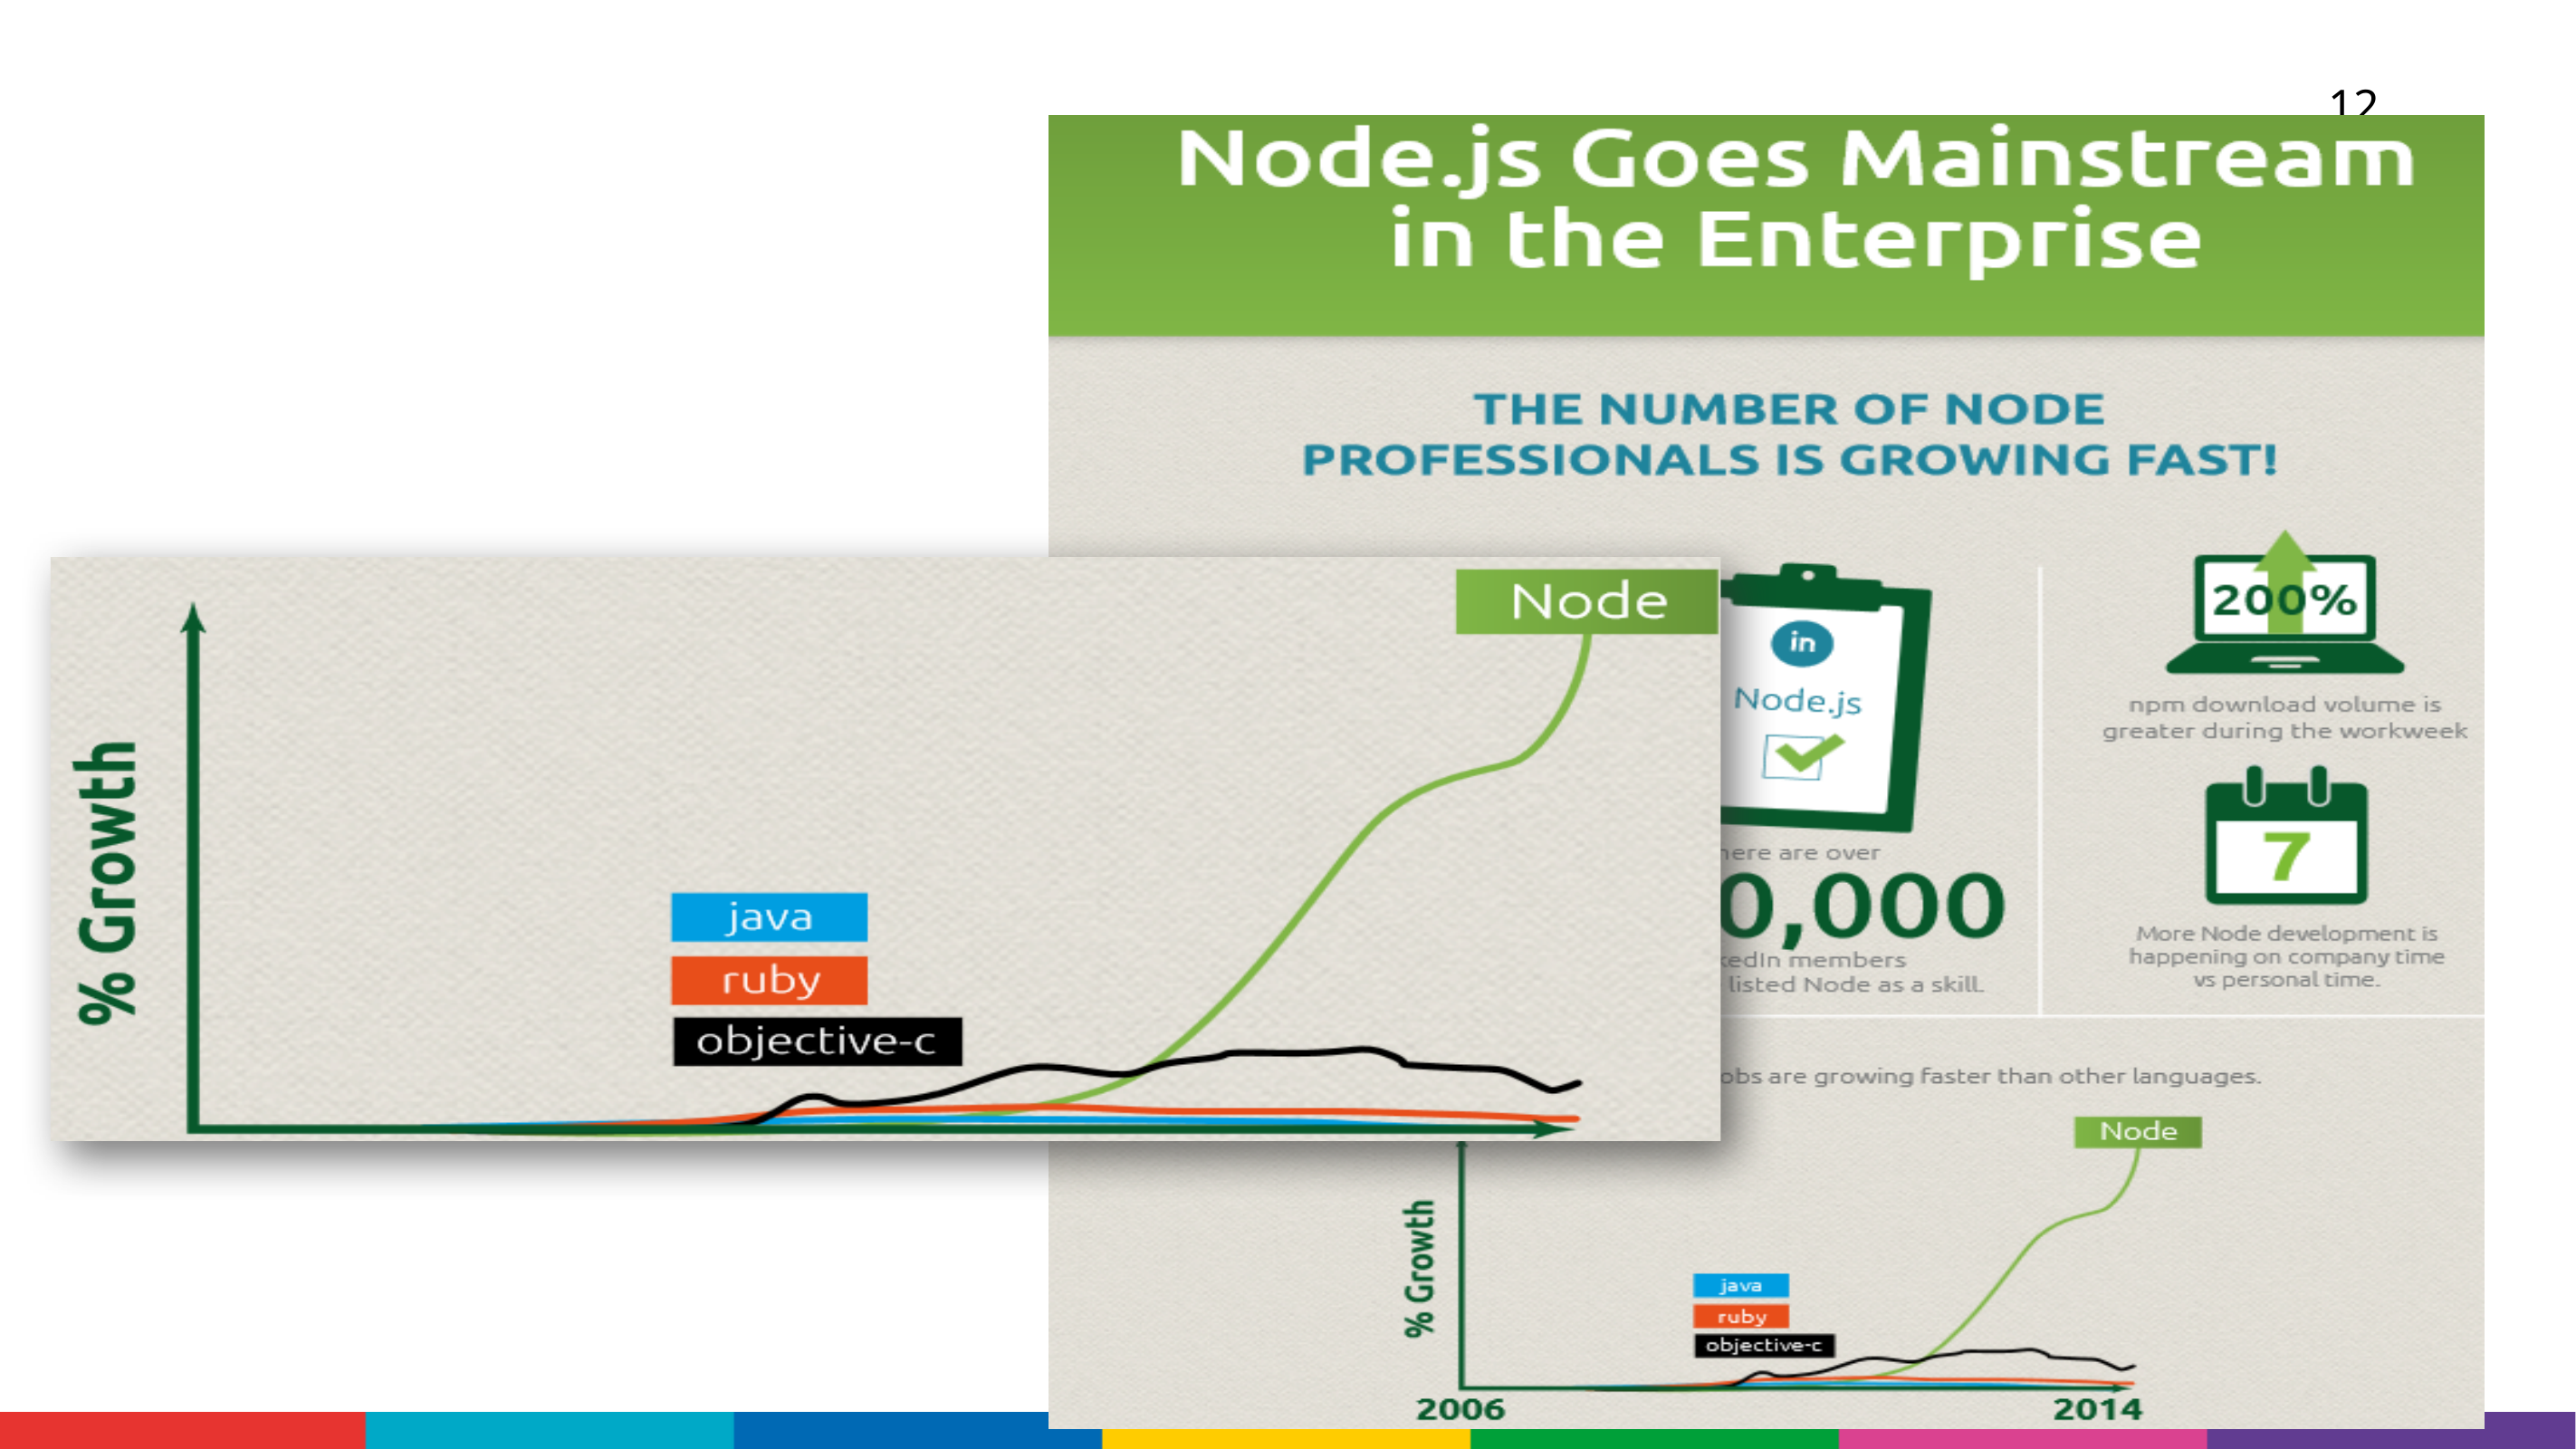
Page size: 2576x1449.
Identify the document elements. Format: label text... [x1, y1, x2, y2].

slide_number 12 [2314, 70, 2576, 178]
picture [0, 1412, 733, 1449]
picture [50, 115, 2576, 1449]
